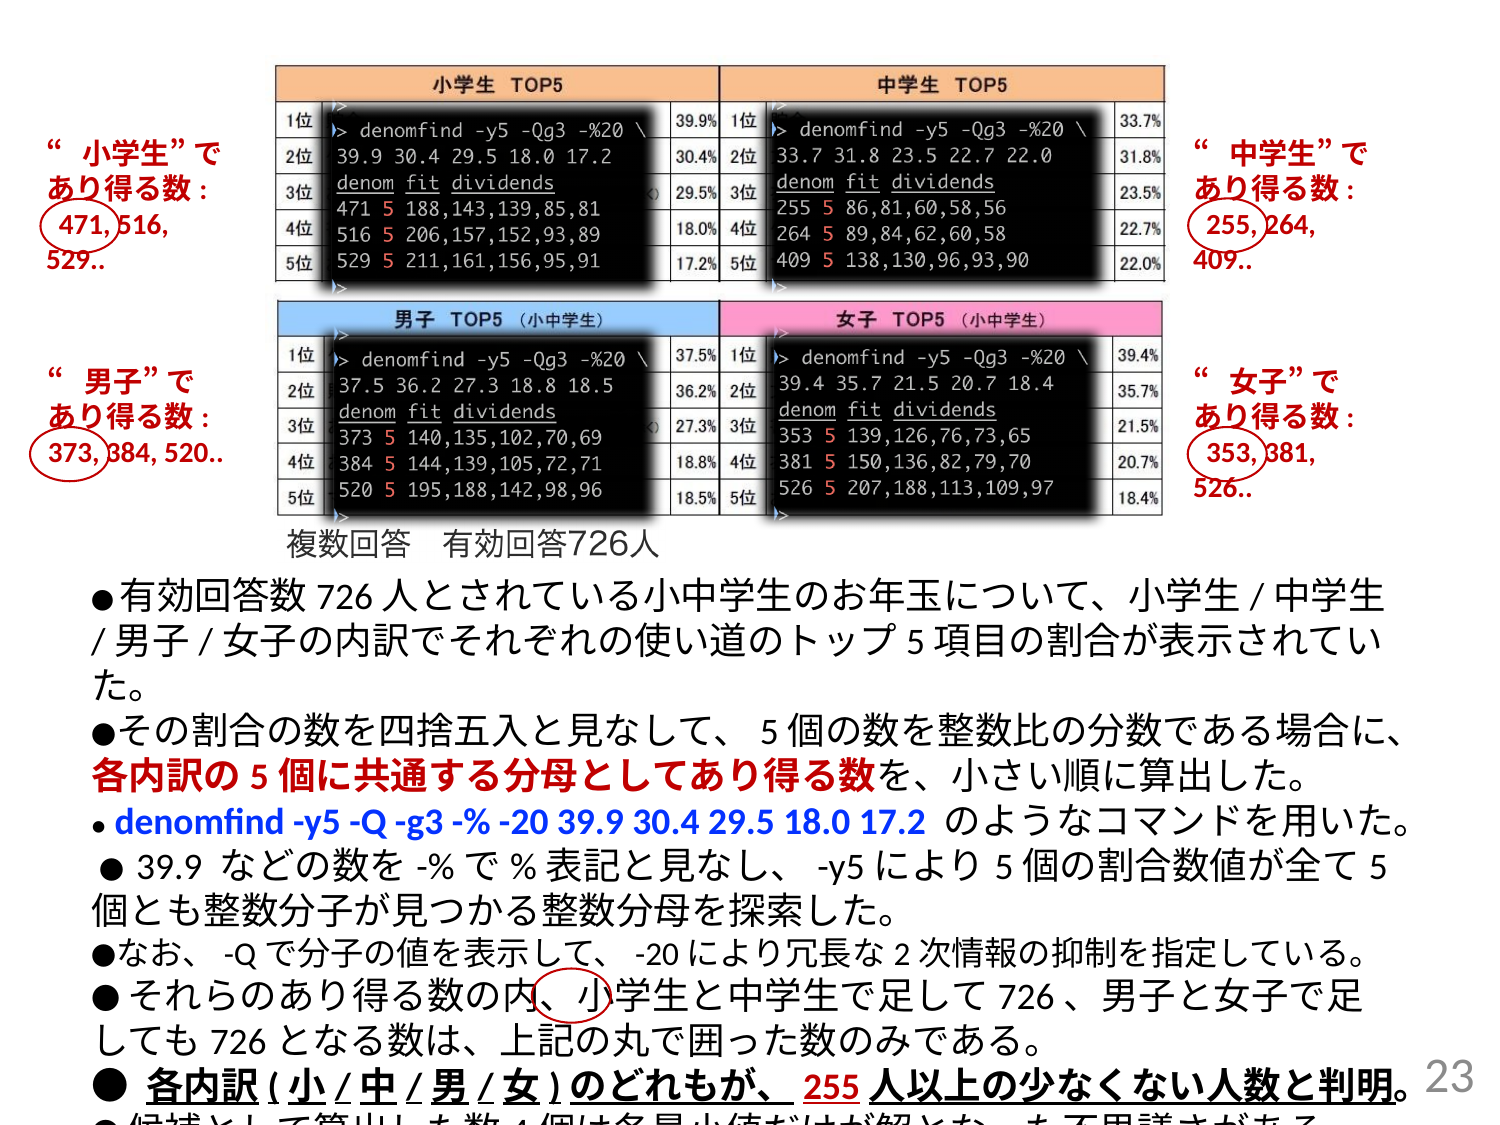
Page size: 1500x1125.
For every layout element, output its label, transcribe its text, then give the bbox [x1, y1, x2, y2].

text_box [1186, 425, 1268, 483]
text_box [28, 425, 111, 483]
text_box “小学生” で あり得る数: 471, 516, 529.. [31, 128, 246, 283]
slide_number 23 [1412, 1042, 1490, 1103]
text_box ●有効回答数726人とされている小中学生のお年玉について、小学生/中学生/男子/女子の内訳でそれぞれの使い道のトップ5項目の割合が表示されていた。 ●その割合の数を四捨五入と見なして、5個の数を整数比の分数である場合に、各内訳の5個に共通する分母としてあり得る数を、小さい順に算出した。 ● denomfind -y5 -Q -g3 -% -20 39.9 30.4 29.5 18.0 17.2 のようなコマンドを用いた。 ● 39.9 などの数を-%で%表記と見なし、-y5により5個の割合数値が全て5個とも整数分子が見つかる整数分母を探索した。 ●なお、-Qで分子の値を表示して、-20により冗長な2次情報の抑制を指定している。 ●それらのあり得る数の内、小学生と中学生で足して726、男子と女子で足しても726となる数は、上記の丸で囲った数のみである。 ● 各内訳(小/中/男/女)のどれもが、255人以上の少なくない人数と判明。 ●候補として算出した数4個は各最小値だけが解となった不思議さがある。 [76, 564, 1412, 1125]
text_box [1187, 197, 1269, 254]
text_box [530, 967, 612, 1024]
picture [265, 55, 1179, 563]
text_box “中学生” で あり得る数: 255, 264, 409.. [1179, 128, 1393, 283]
text_box “女子” で あり得る数: 353, 381, 526.. [1179, 356, 1393, 511]
text_box [39, 197, 121, 255]
text_box “男子” で あり得る数: 373, 384, 520.. [33, 356, 248, 476]
